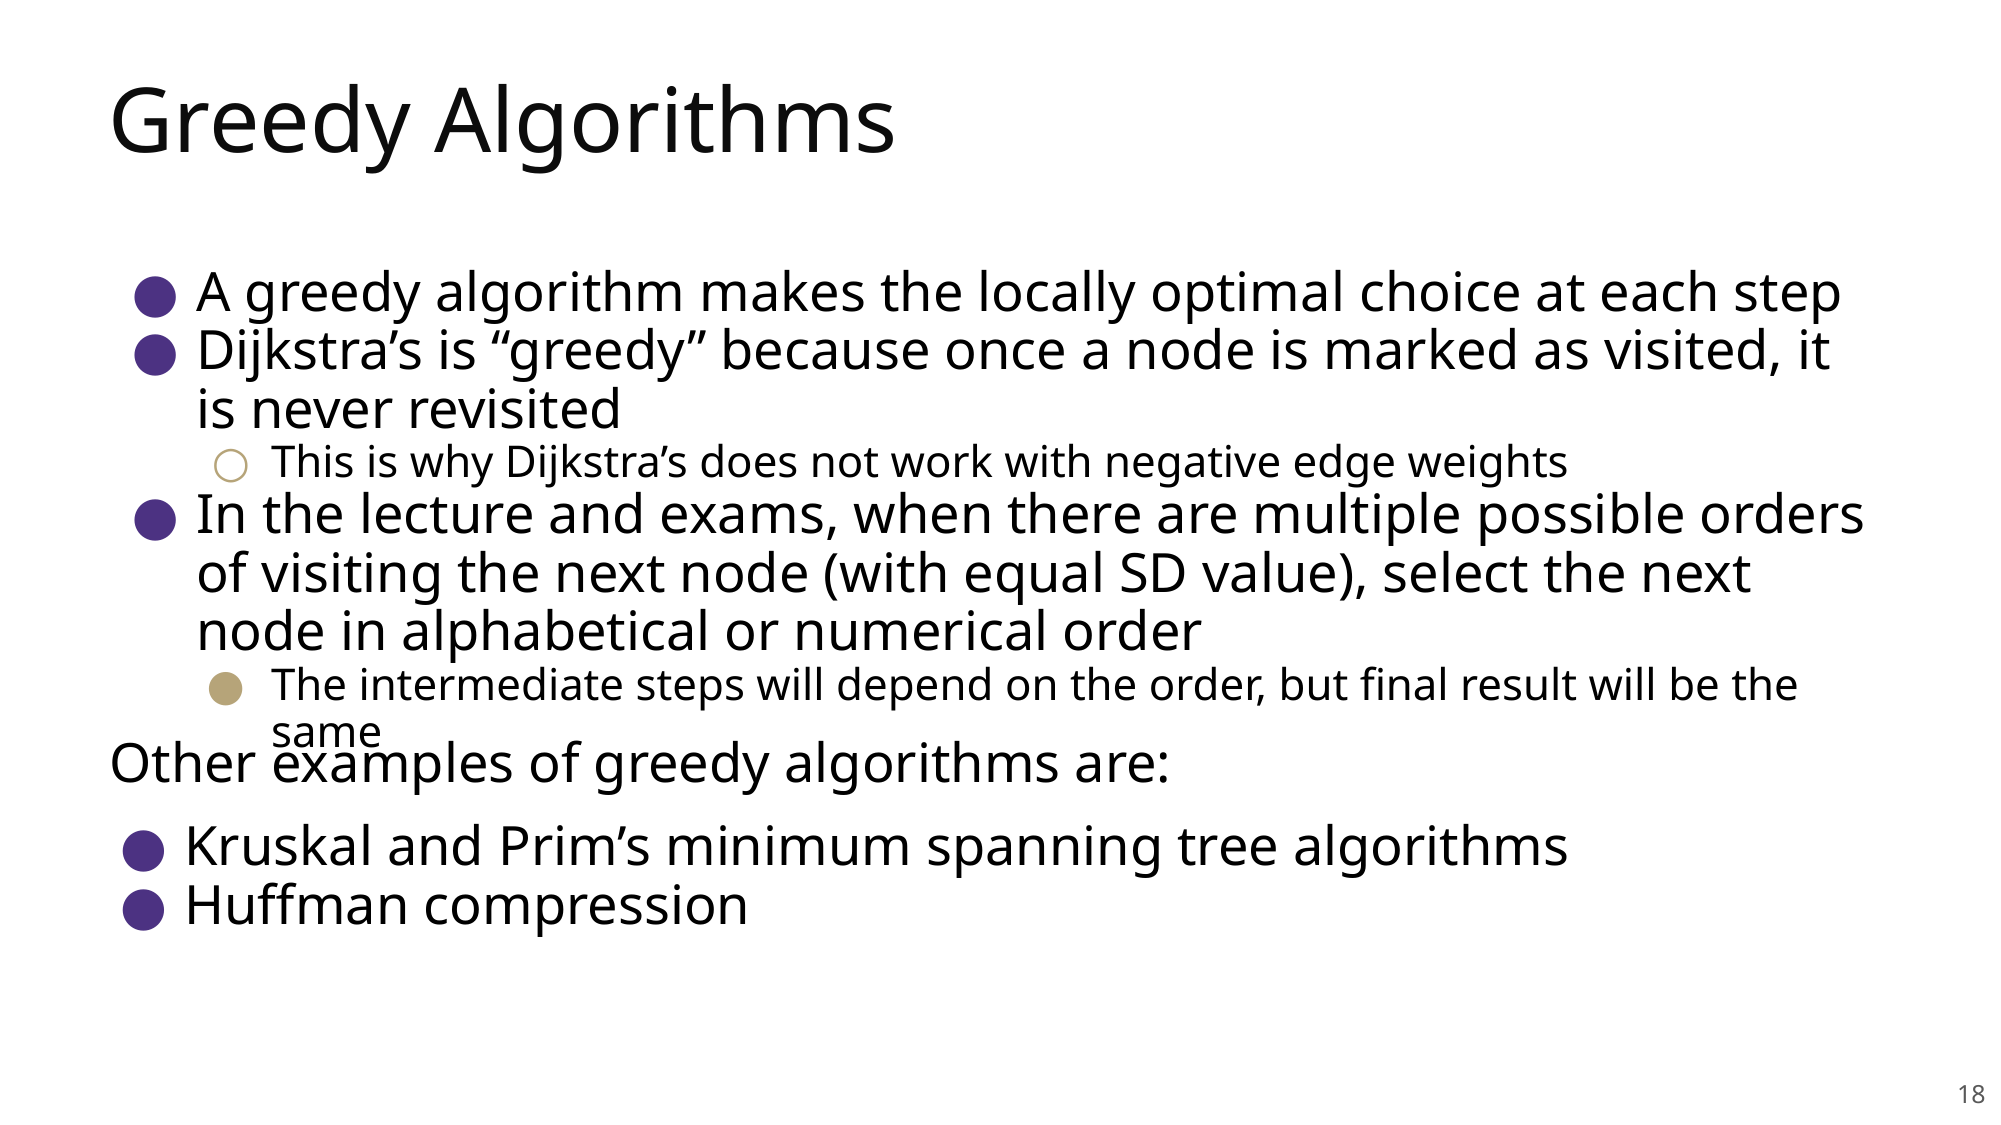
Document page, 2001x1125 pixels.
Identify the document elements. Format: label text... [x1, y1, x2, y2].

text_box Other examples of greedy algorithms are: Kruskal and Prim’s minimum spanning tree algorithms Huffman compression [94, 720, 1831, 951]
title Greedy Algorithms [94, 43, 1930, 210]
list A greedy algorithm makes the locally optimal choice at each step Dijkstra’s is “greedy” because once a node is marked as visited, it is never revisited This is why Dijkstra’s does not work with negative edge weights In the lecture and exams, when there are multiple possible orders of visiting the next node (with equal SD value), select the next node in alphabetical or numerical order The intermediate steps will depend on the order, but final result will be the same [114, 257, 1886, 910]
